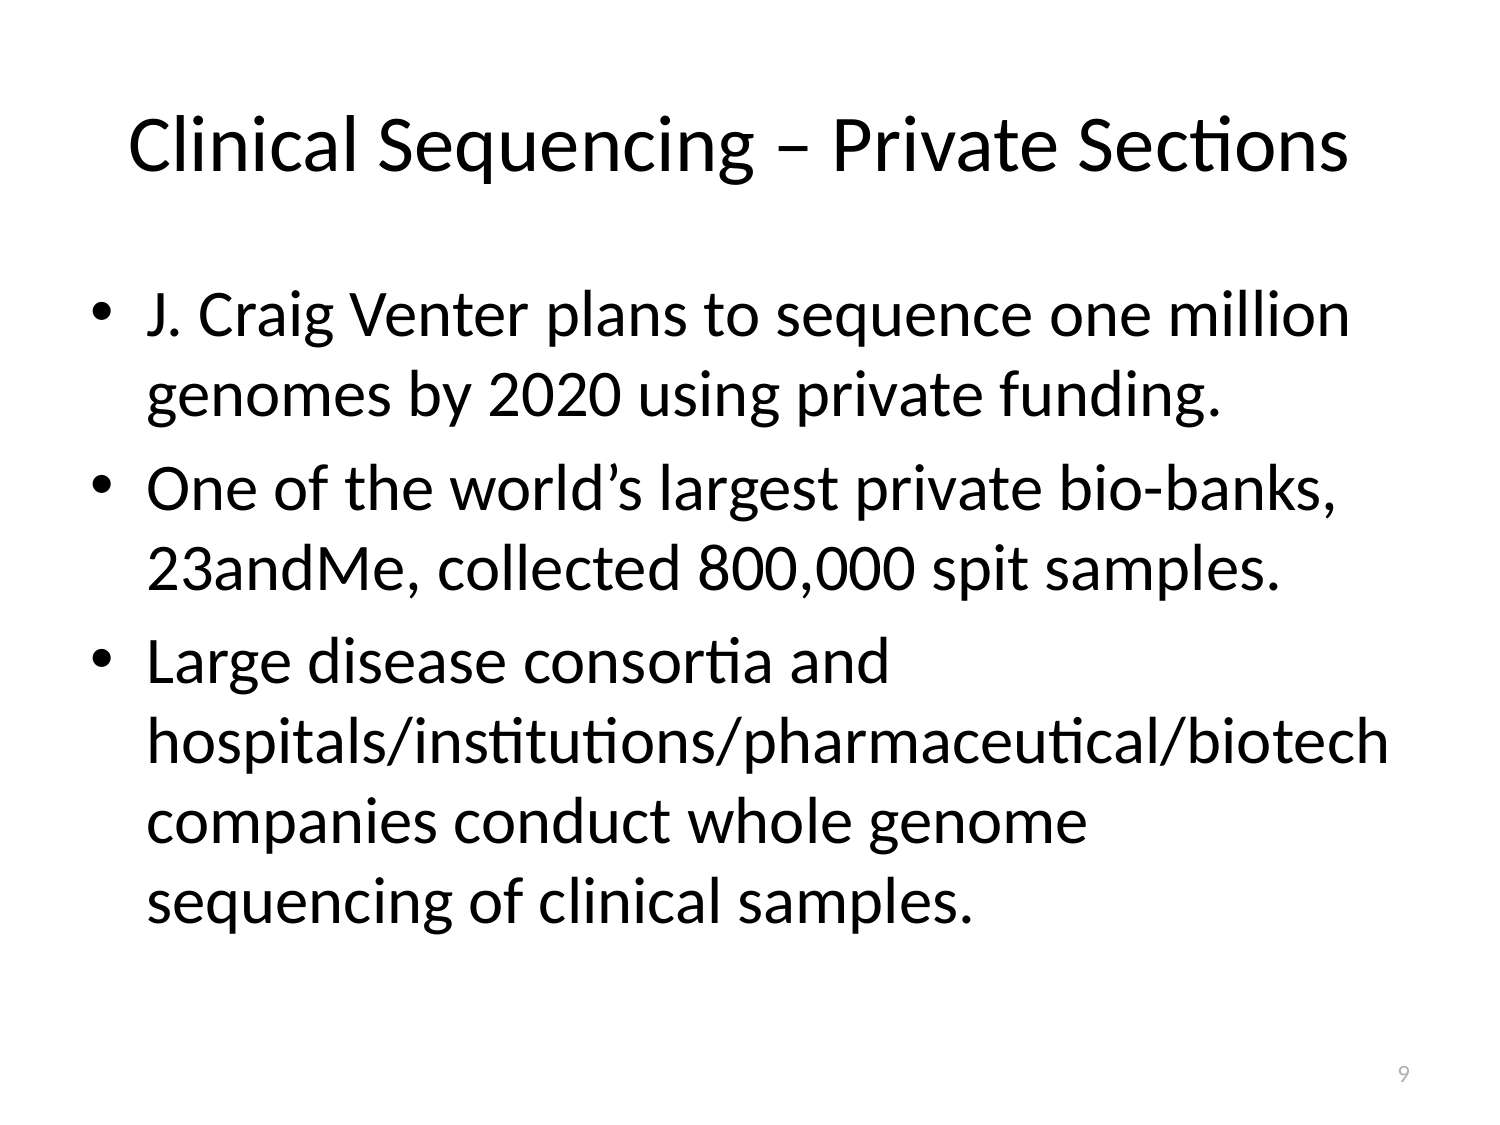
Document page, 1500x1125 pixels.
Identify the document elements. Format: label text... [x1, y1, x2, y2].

list J. Craig Venter plans to sequence one million genomes by 2020 using private funding. One of the world’s largest private bio-banks, 23andMe, collected 800,000 spit samples. Large disease consortia and hospitals/institutions/pharmaceutical/biotech companies conduct whole genome sequencing of clinical samples. [75, 262, 1425, 1005]
title Clinical Sequencing – Private Sections [75, 45, 1425, 233]
slide_number 9 [1074, 1042, 1425, 1103]
